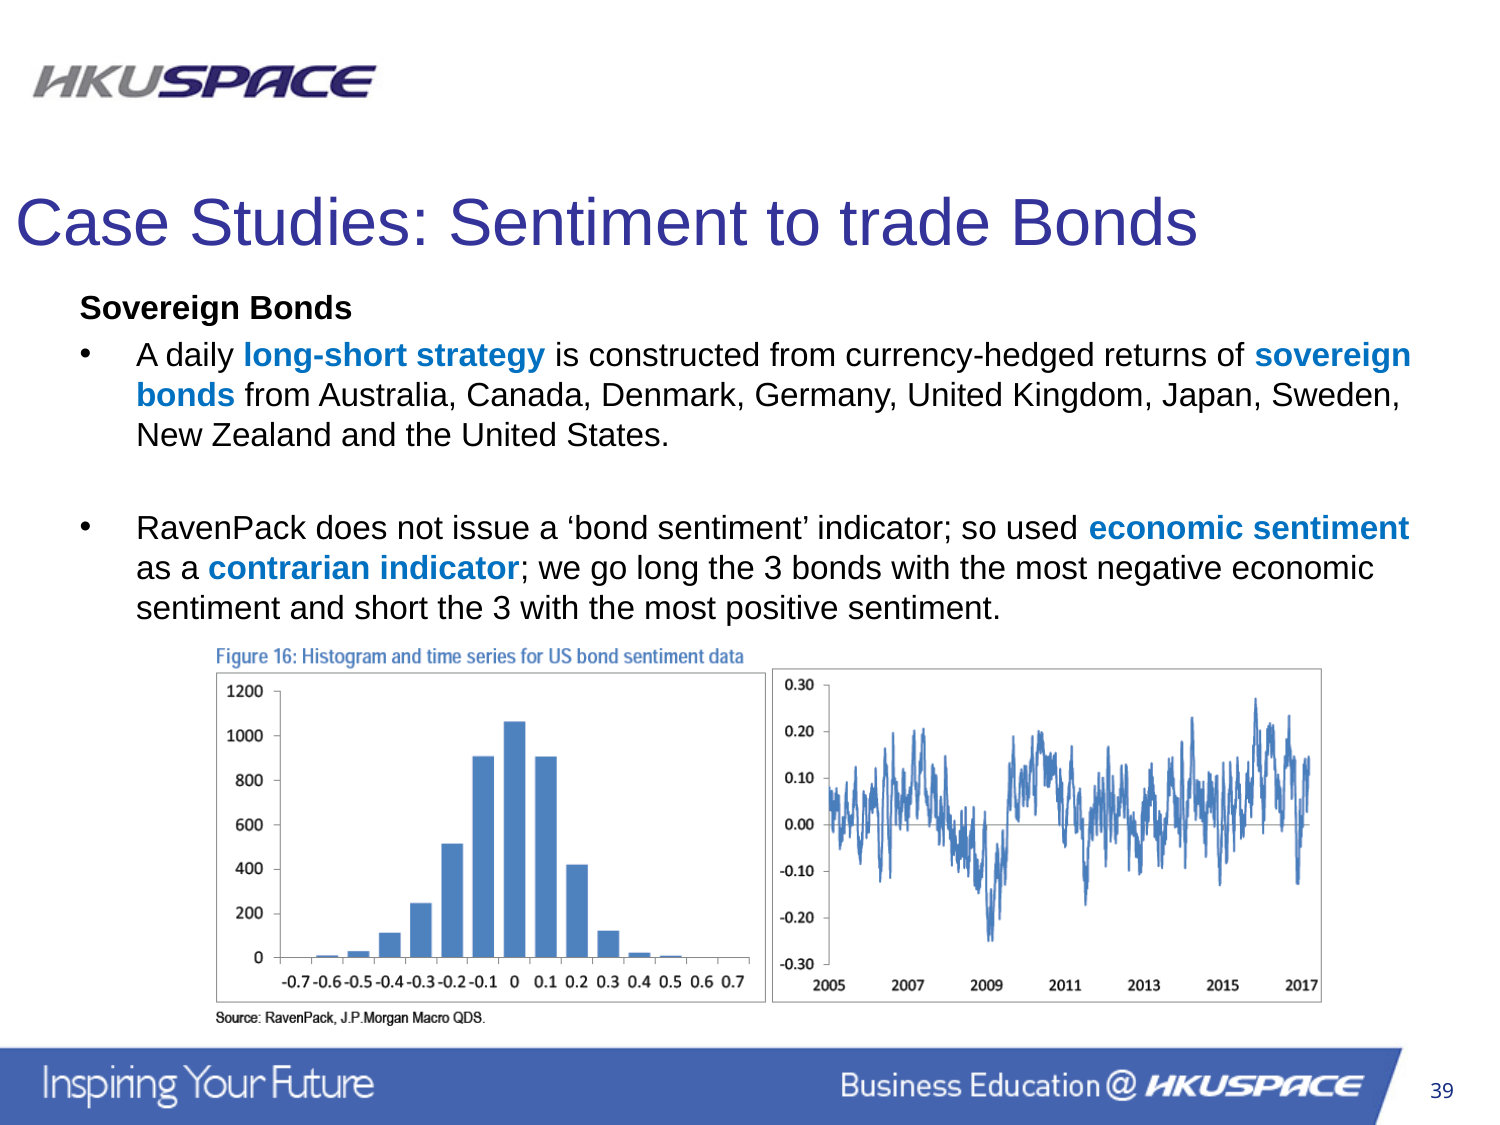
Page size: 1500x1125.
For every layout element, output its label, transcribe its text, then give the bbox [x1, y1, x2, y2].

title Case Studies: Sentiment to trade Bonds [0, 101, 1325, 266]
text_box Sovereign Bonds A daily long-short strategy is constructed from currency-hedged returns of sovereign bonds from Australia, Canada, Denmark, Germany, United Kingdom, Japan, Sweden, New Zealand and the United States. RavenPack does not issue a ‘bond sentiment’ indicator; so used economic sentiment as a contrarian indicator; we go long the 3 bonds with the most negative economic sentiment and short the 3 with the most positive sentiment. [64, 278, 1447, 1047]
slide_number 39 [1415, 1070, 1499, 1125]
picture [0, 0, 1500, 1125]
